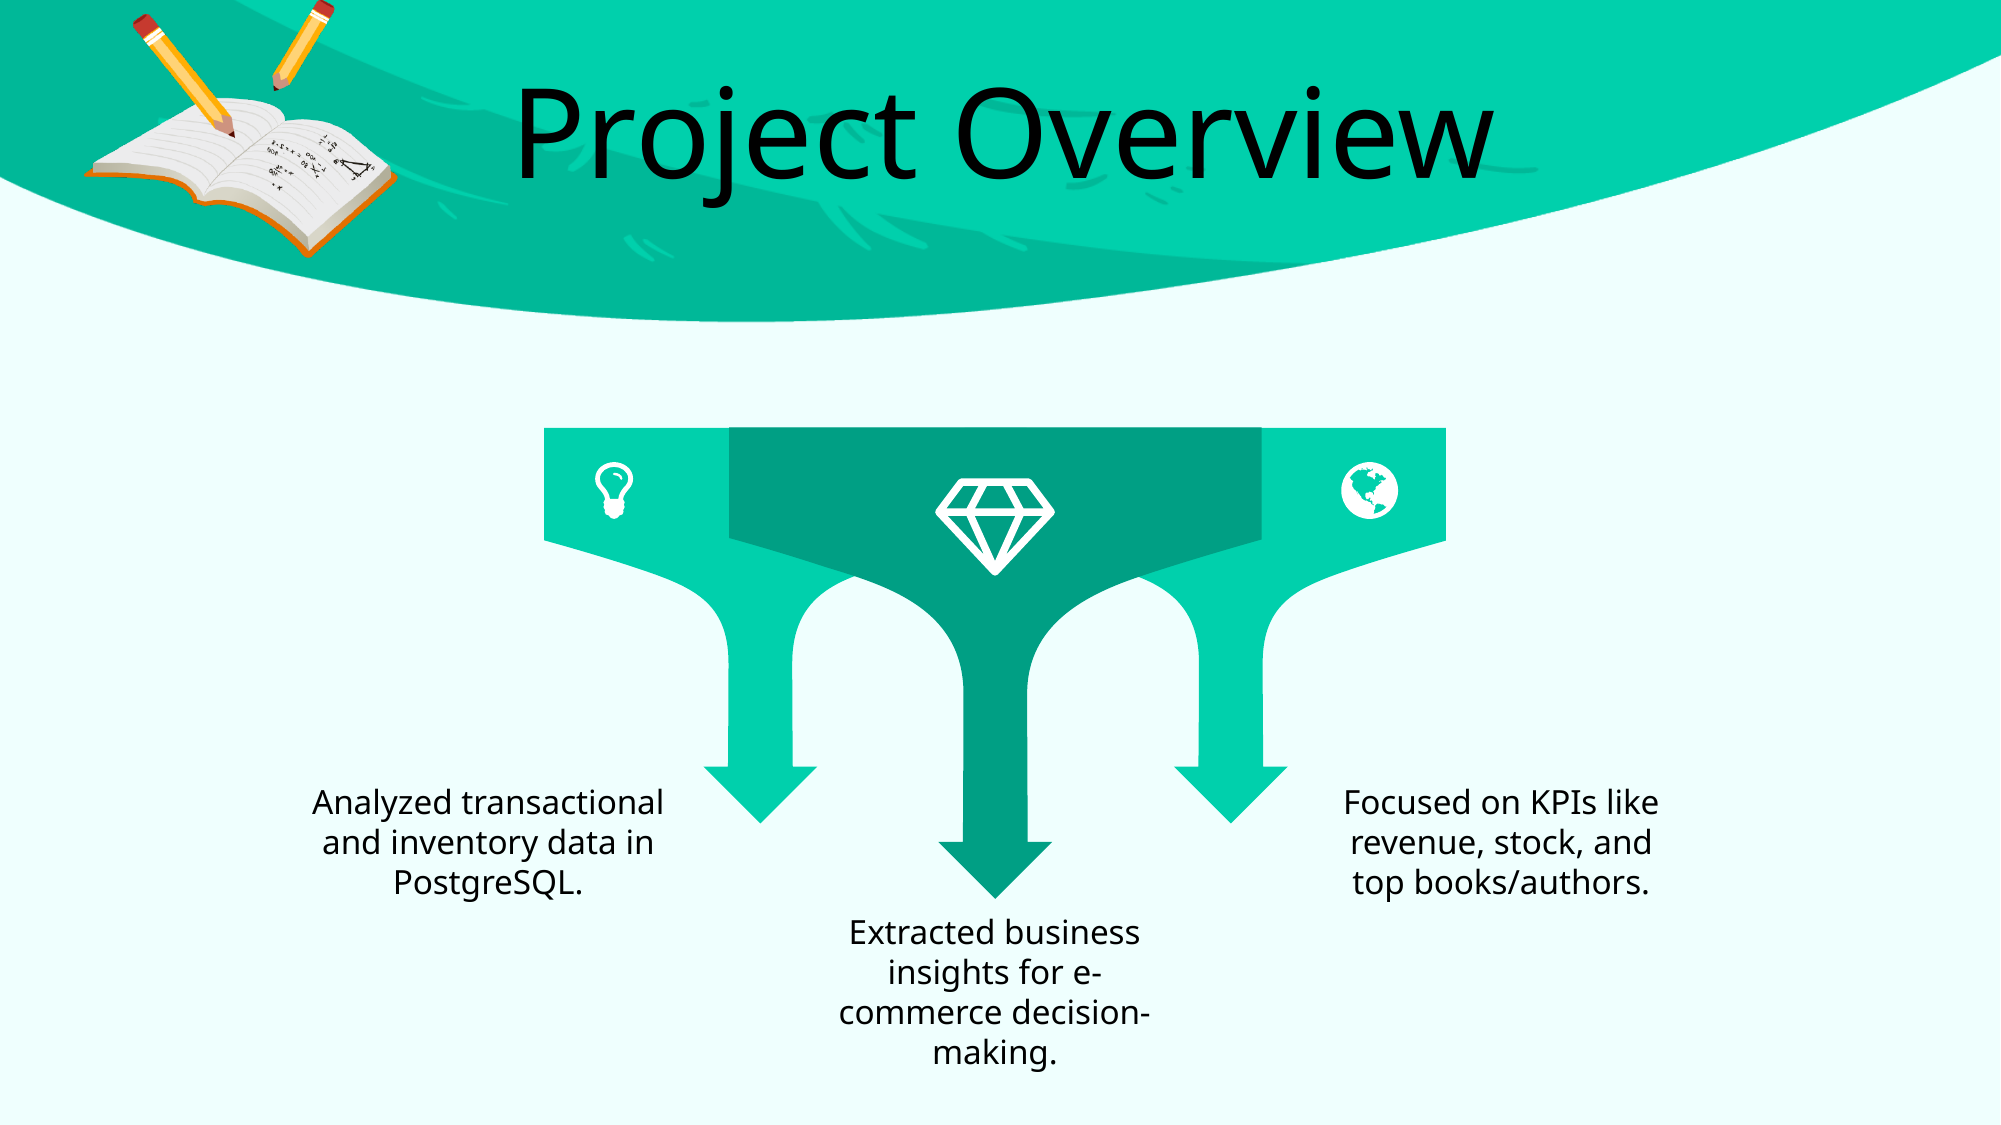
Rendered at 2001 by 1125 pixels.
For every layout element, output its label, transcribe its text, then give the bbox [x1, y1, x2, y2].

text_box [729, 427, 1262, 899]
text_box [1341, 462, 1399, 519]
text_box Analyzed transactional and inventory data in PostgreSQL. [291, 774, 686, 909]
text_box Focused on KPIs like revenue, stock, and top books/authors. [1304, 774, 1699, 909]
text_box [544, 427, 854, 824]
picture [0, 0, 2001, 372]
text_box [935, 478, 1055, 576]
text_box Extracted business insights for e-commerce decision-making. [798, 904, 1192, 1079]
text_box [595, 462, 634, 519]
text_box [1139, 427, 1446, 824]
